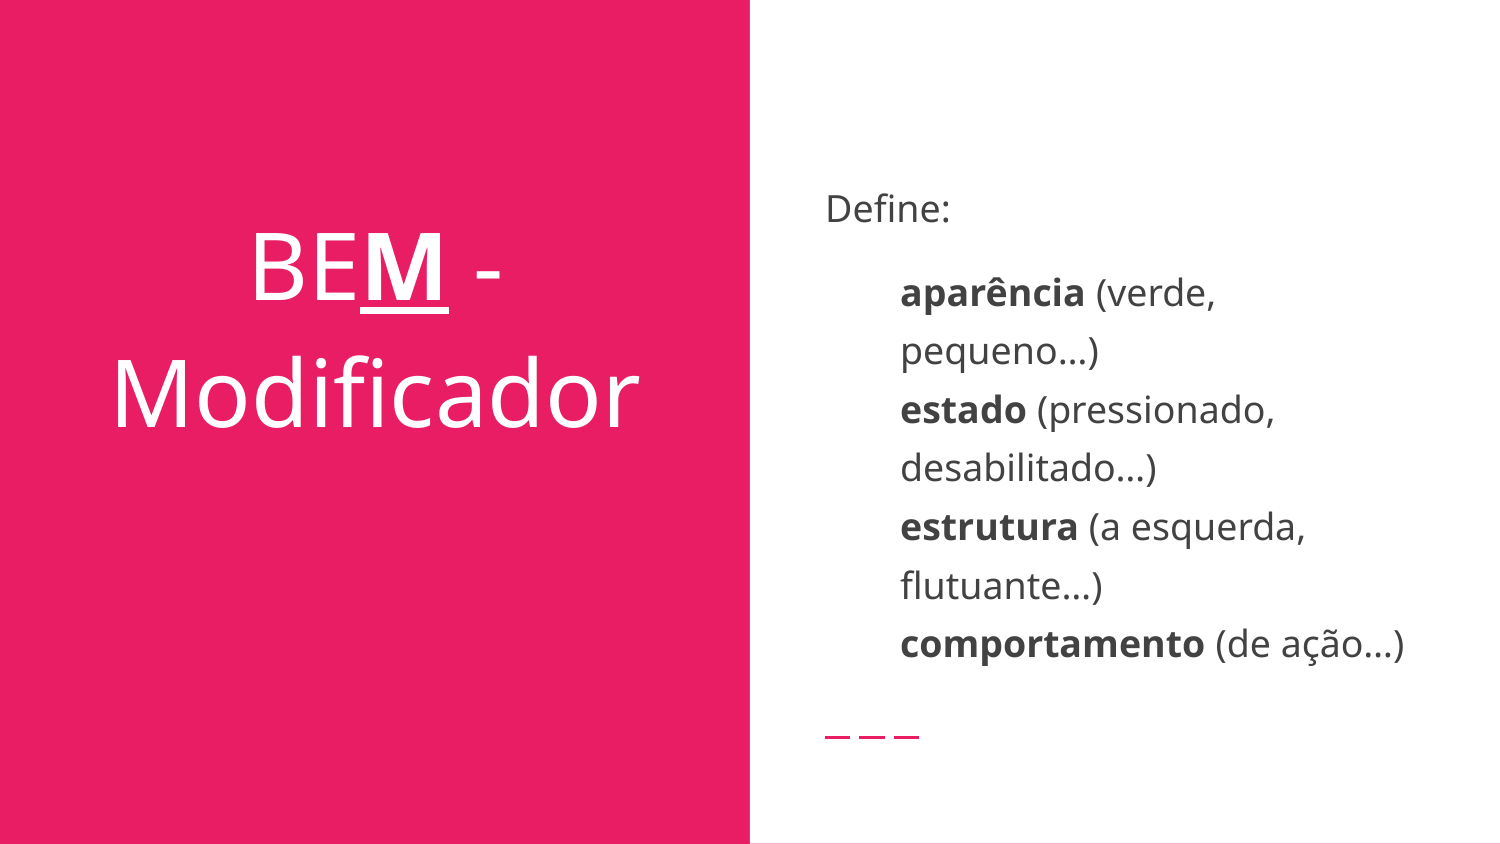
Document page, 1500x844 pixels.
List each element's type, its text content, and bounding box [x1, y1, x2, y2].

list Define: aparência (verde, pequeno…) estado (pressionado, desabilitado…) estrutura (a esquerda, flutuante…) comportamento (de ação…) [810, 118, 1440, 725]
title BEM - Modificador [43, 176, 708, 471]
